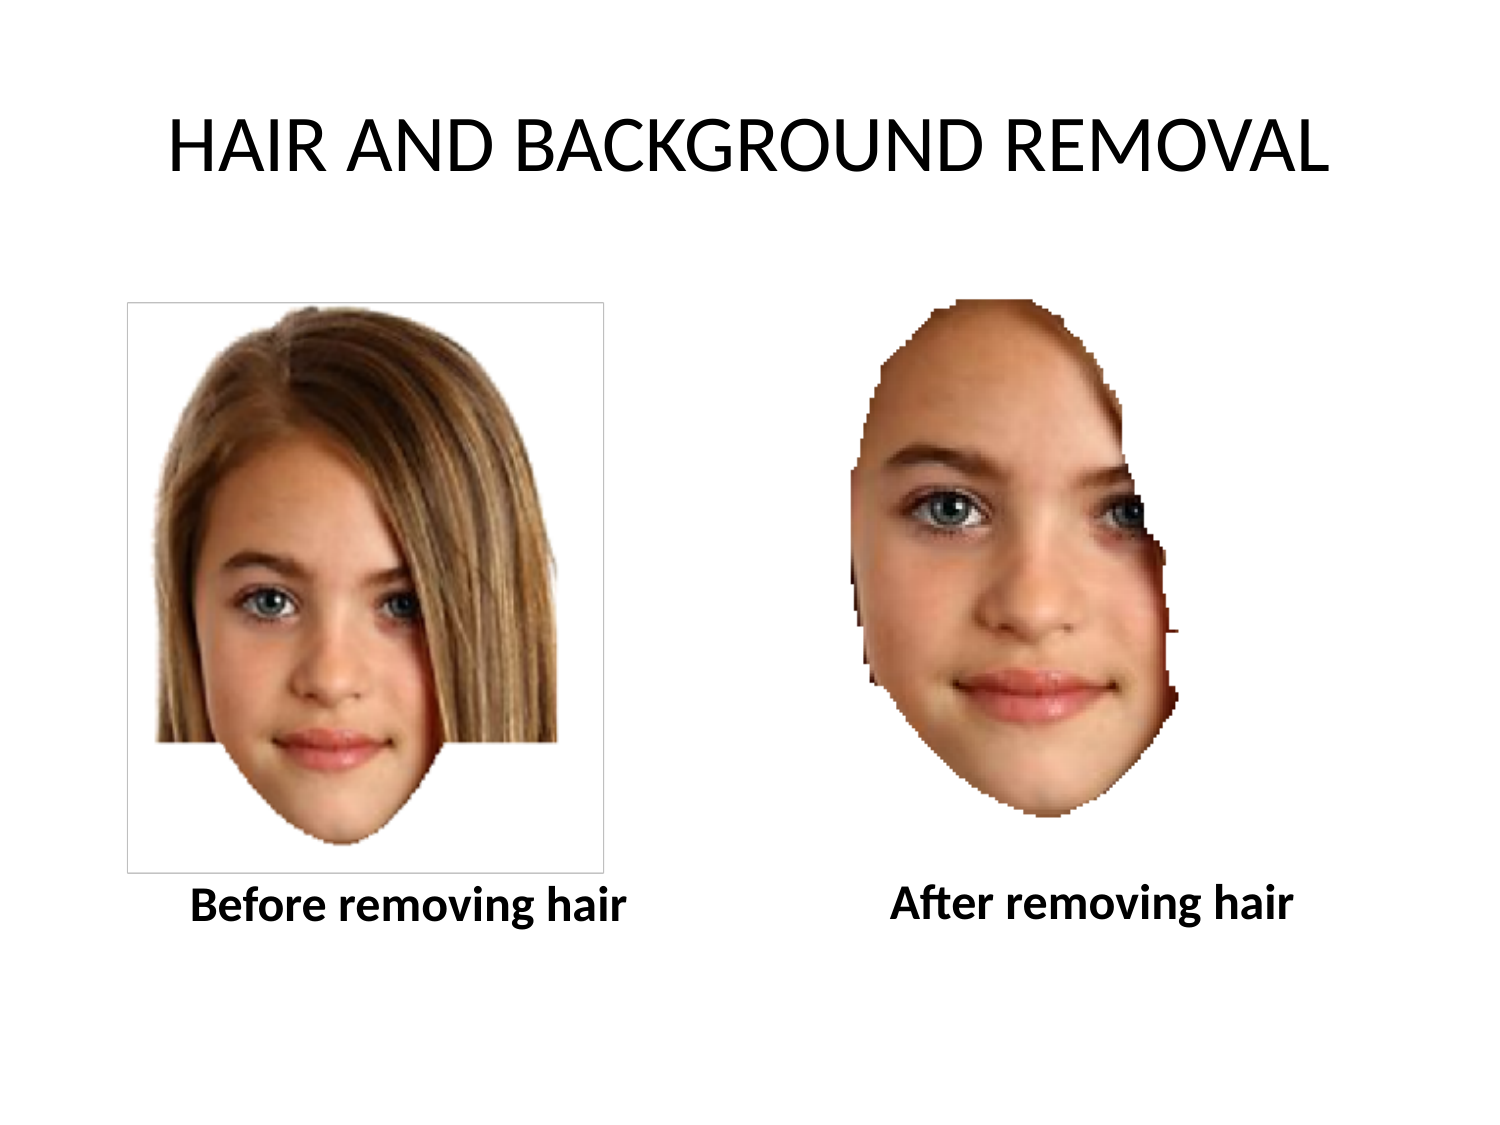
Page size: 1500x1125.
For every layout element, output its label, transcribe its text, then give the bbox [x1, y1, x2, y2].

title HAIR AND BACKGROUND REMOVAL [75, 45, 1425, 233]
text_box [62, 288, 1476, 878]
text_box After removing hair [875, 885, 1363, 938]
picture [837, 287, 1243, 835]
text_box Before removing hair [174, 885, 663, 939]
